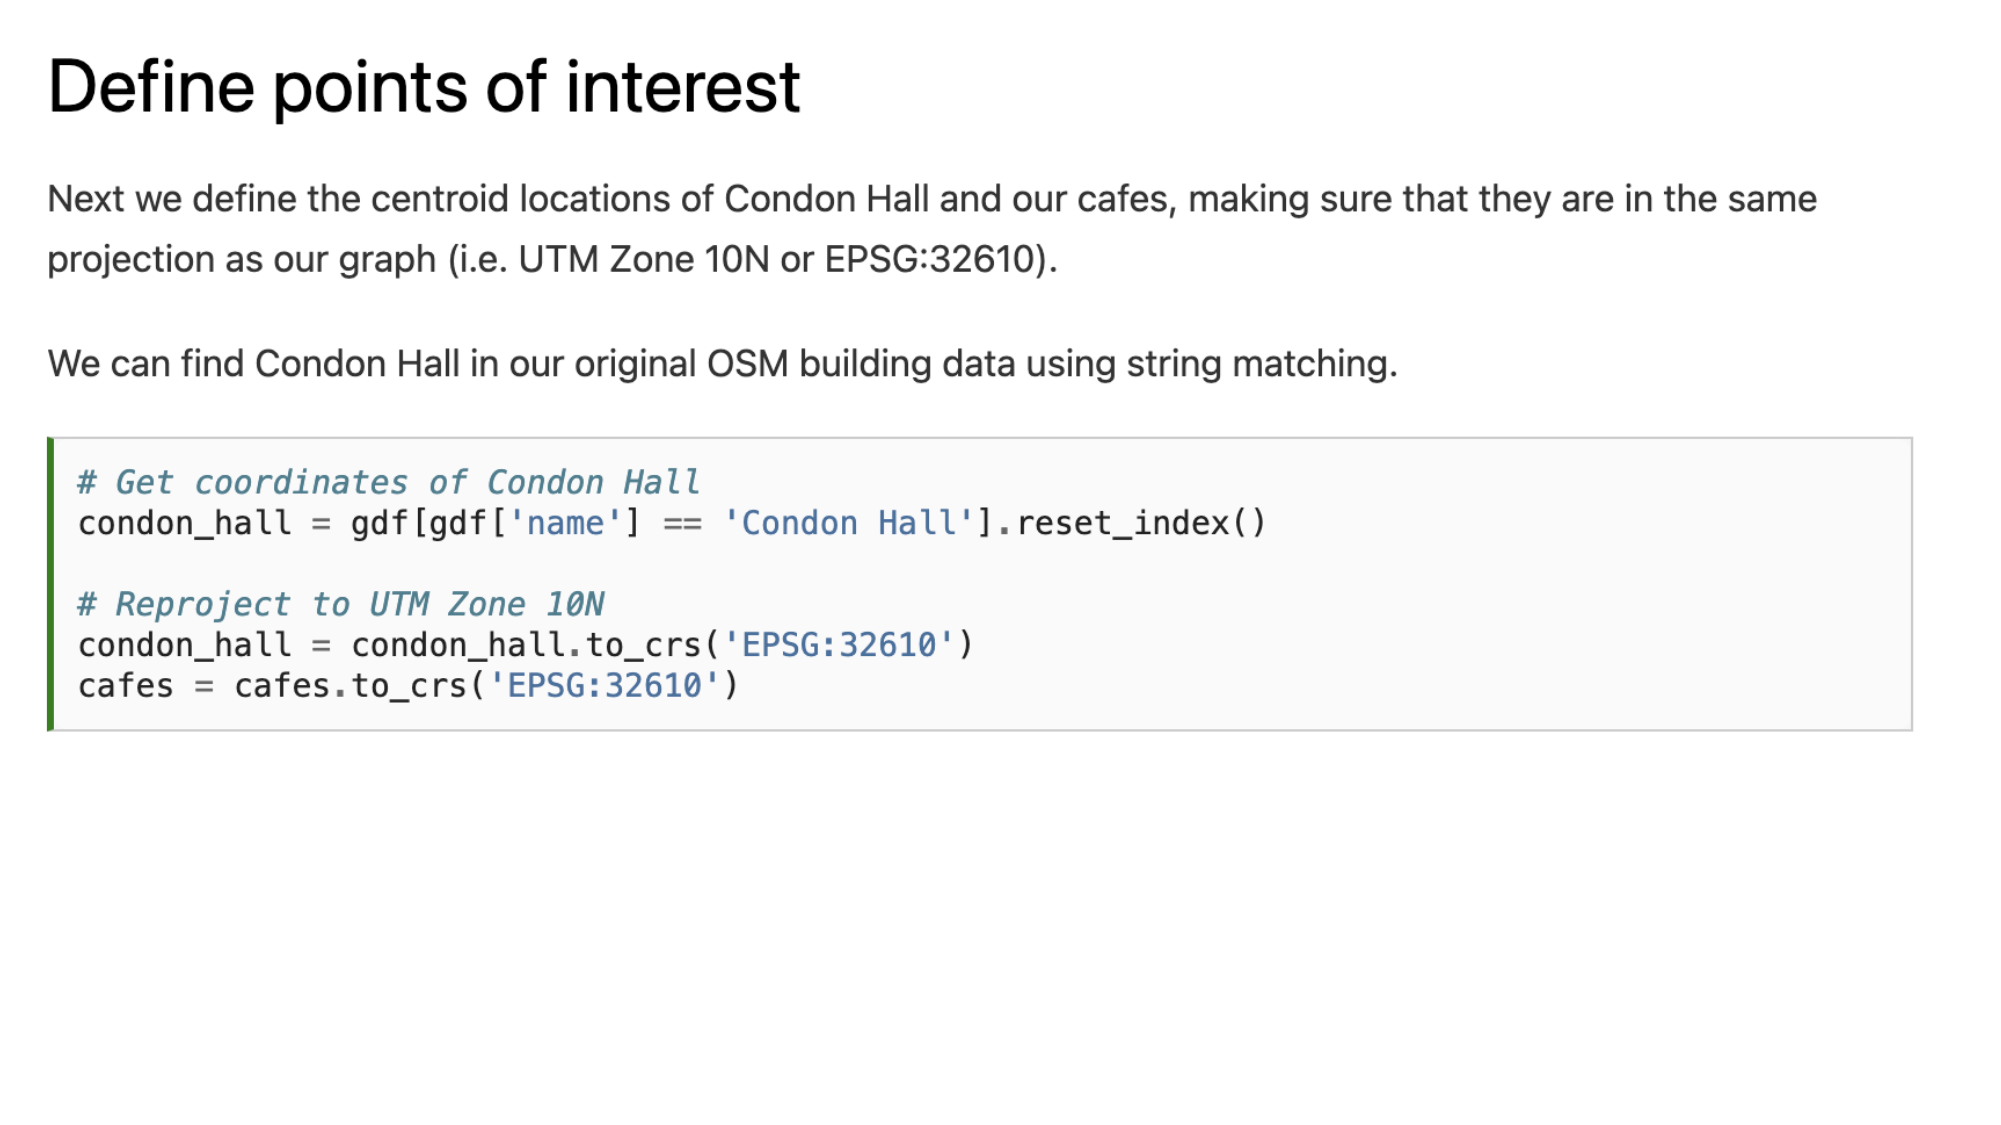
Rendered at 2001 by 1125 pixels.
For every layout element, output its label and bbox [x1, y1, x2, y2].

picture [25, 0, 1984, 763]
